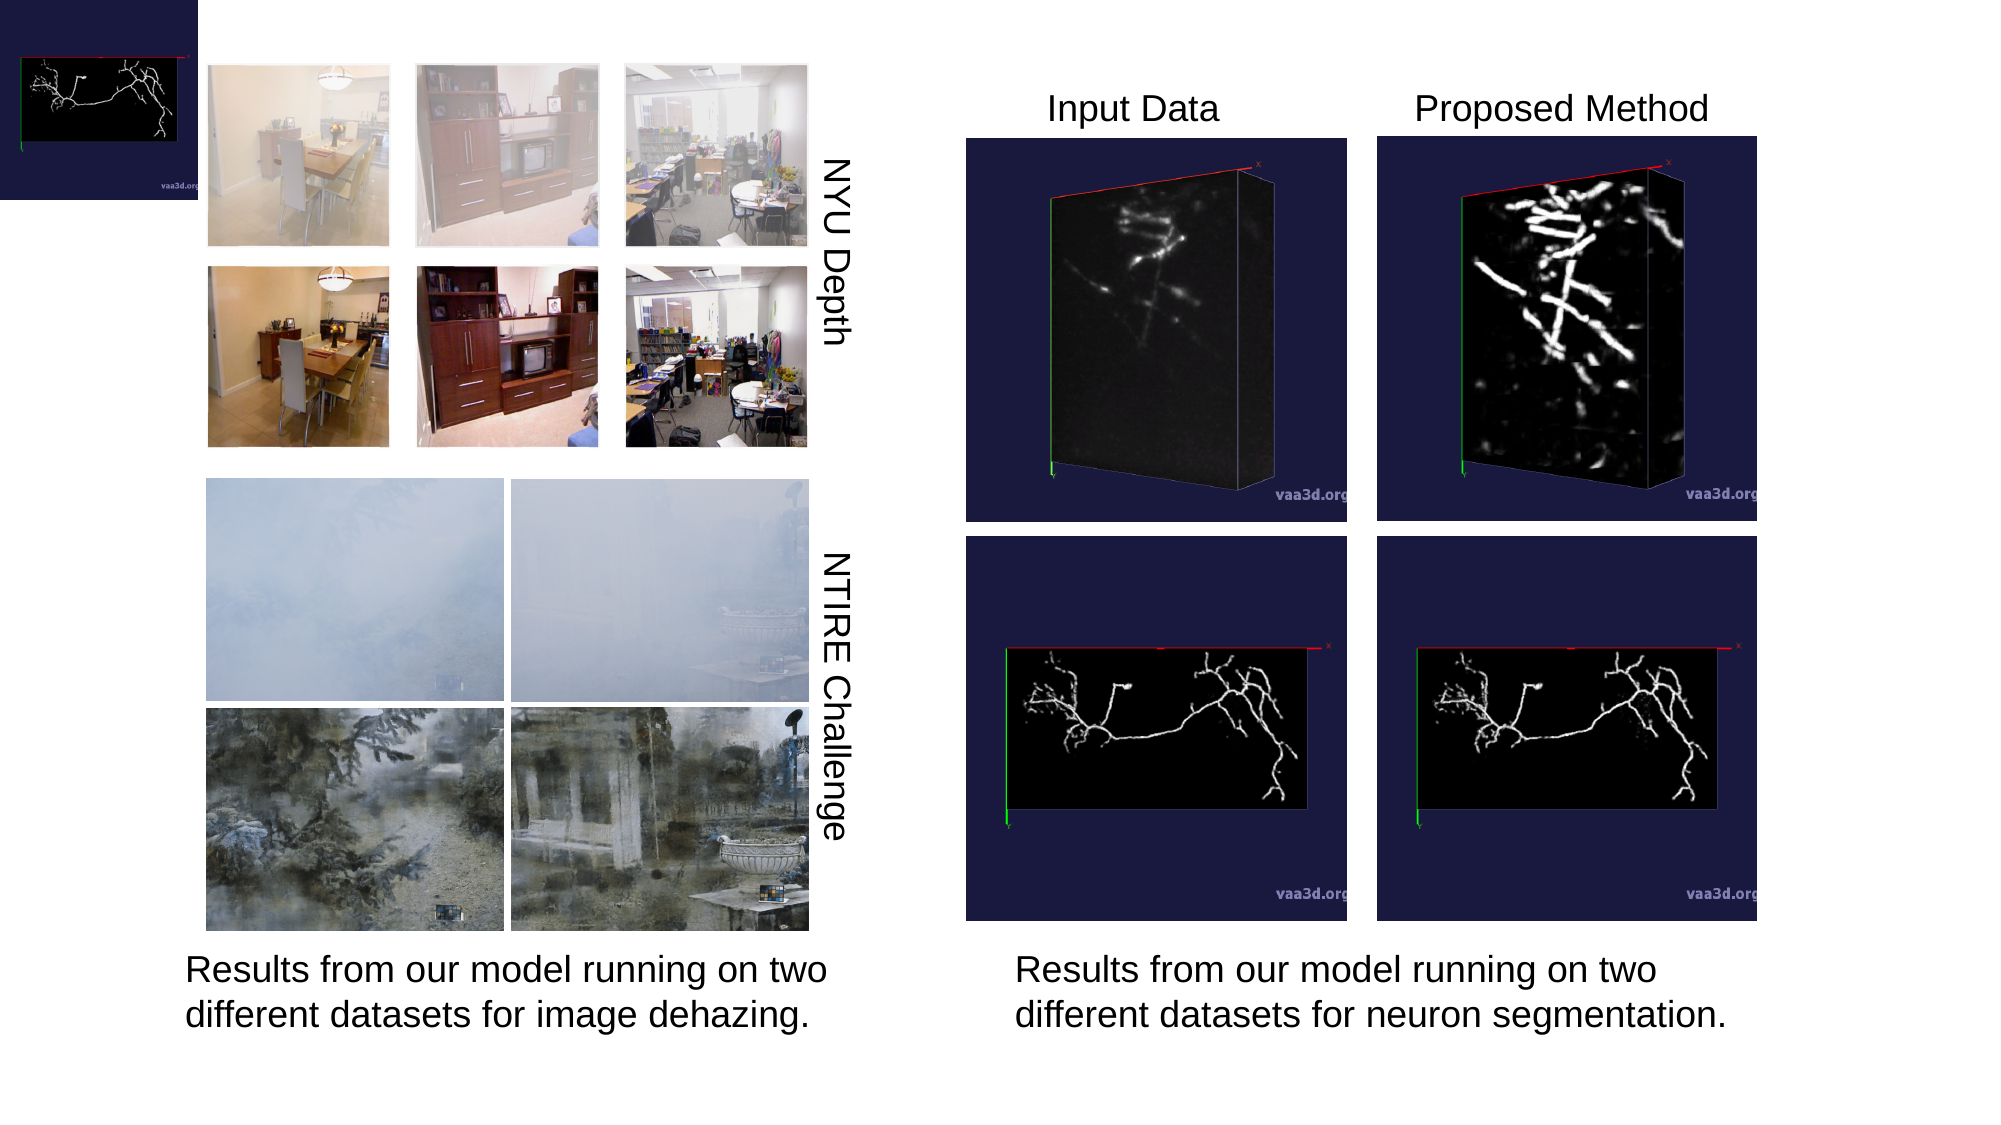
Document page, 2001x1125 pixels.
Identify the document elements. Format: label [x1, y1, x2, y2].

picture [0, 0, 198, 200]
text_box [170, 63, 1757, 1044]
